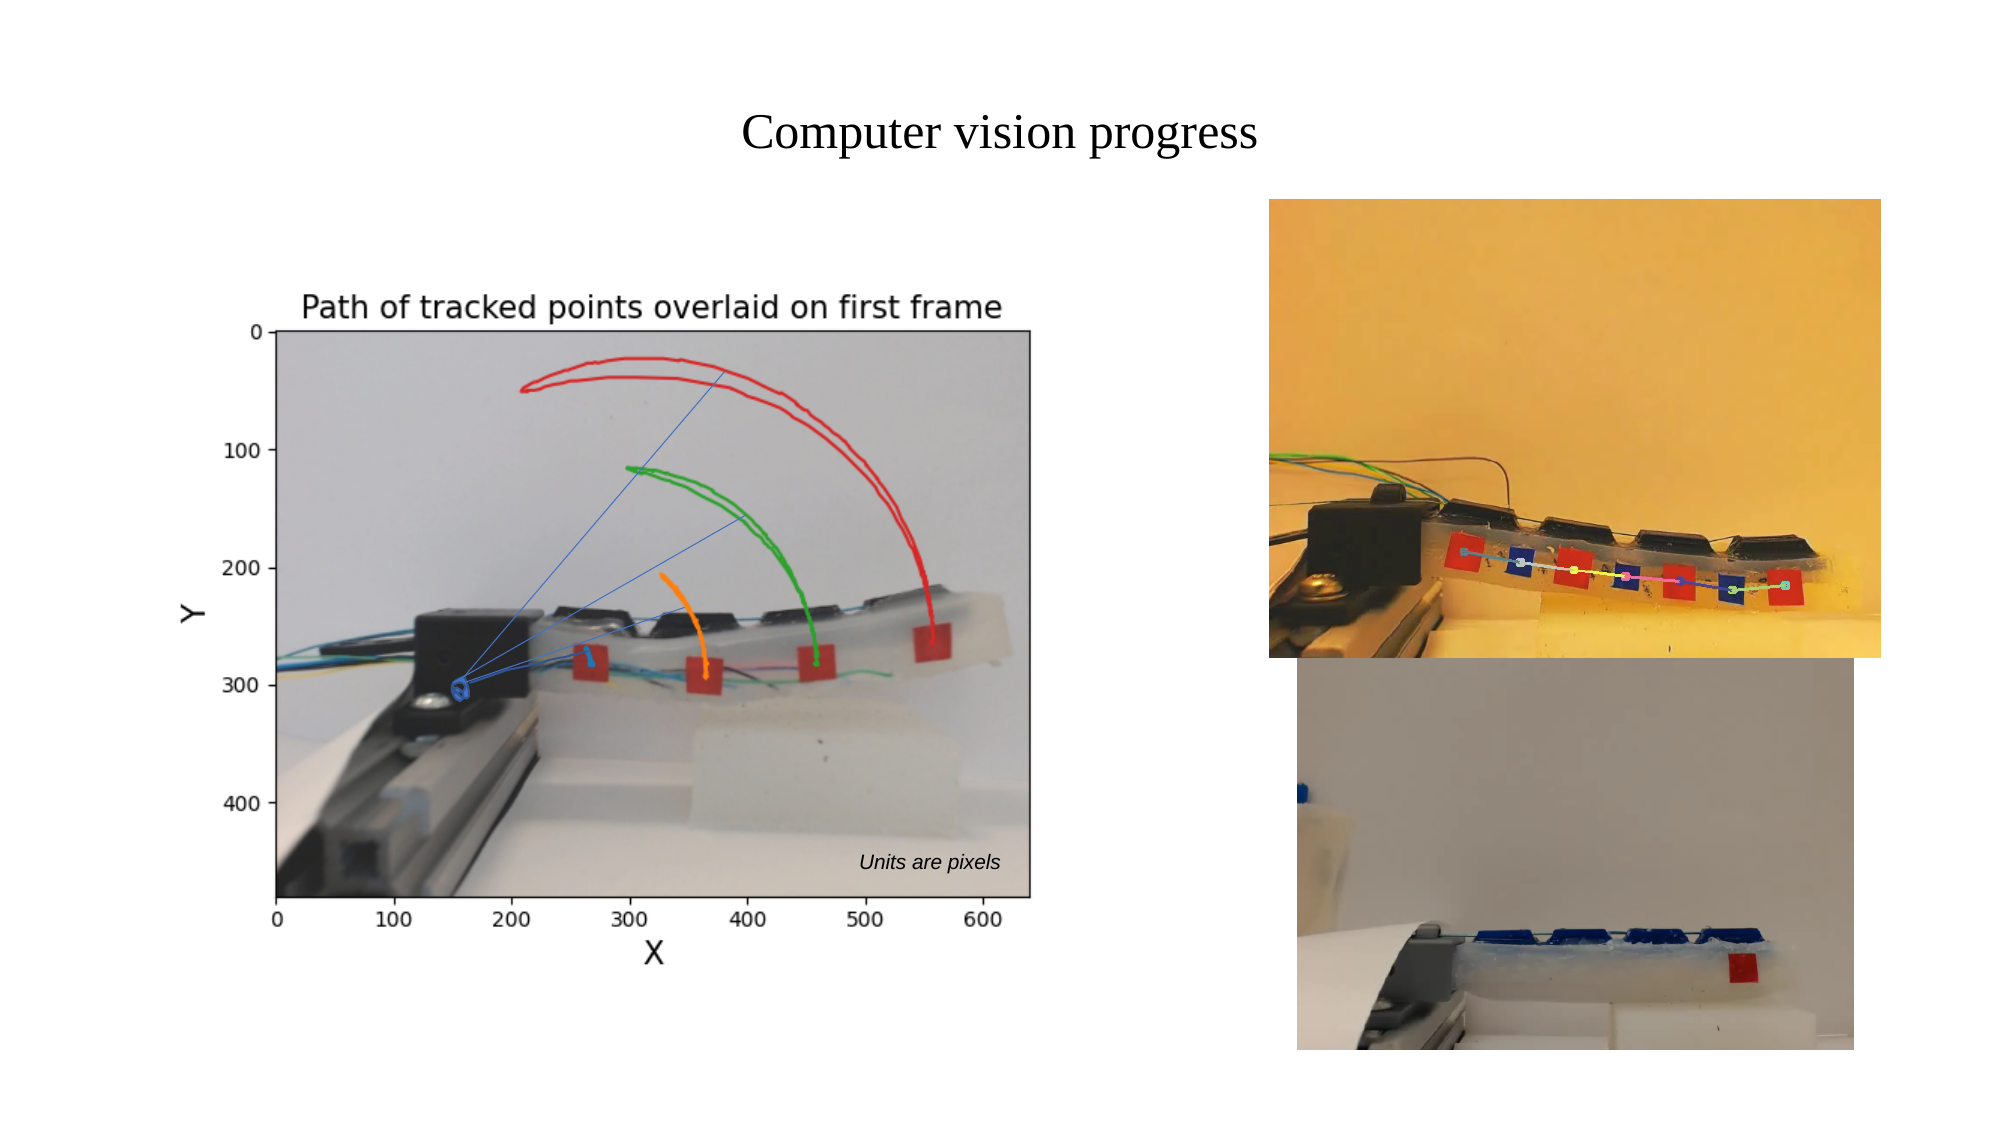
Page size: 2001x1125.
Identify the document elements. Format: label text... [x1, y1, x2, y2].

text_box Computer vision progress [163, 91, 1837, 166]
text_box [453, 514, 746, 683]
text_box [464, 372, 725, 677]
picture [127, 272, 1088, 993]
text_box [1268, 198, 1882, 659]
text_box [1296, 659, 1854, 1051]
